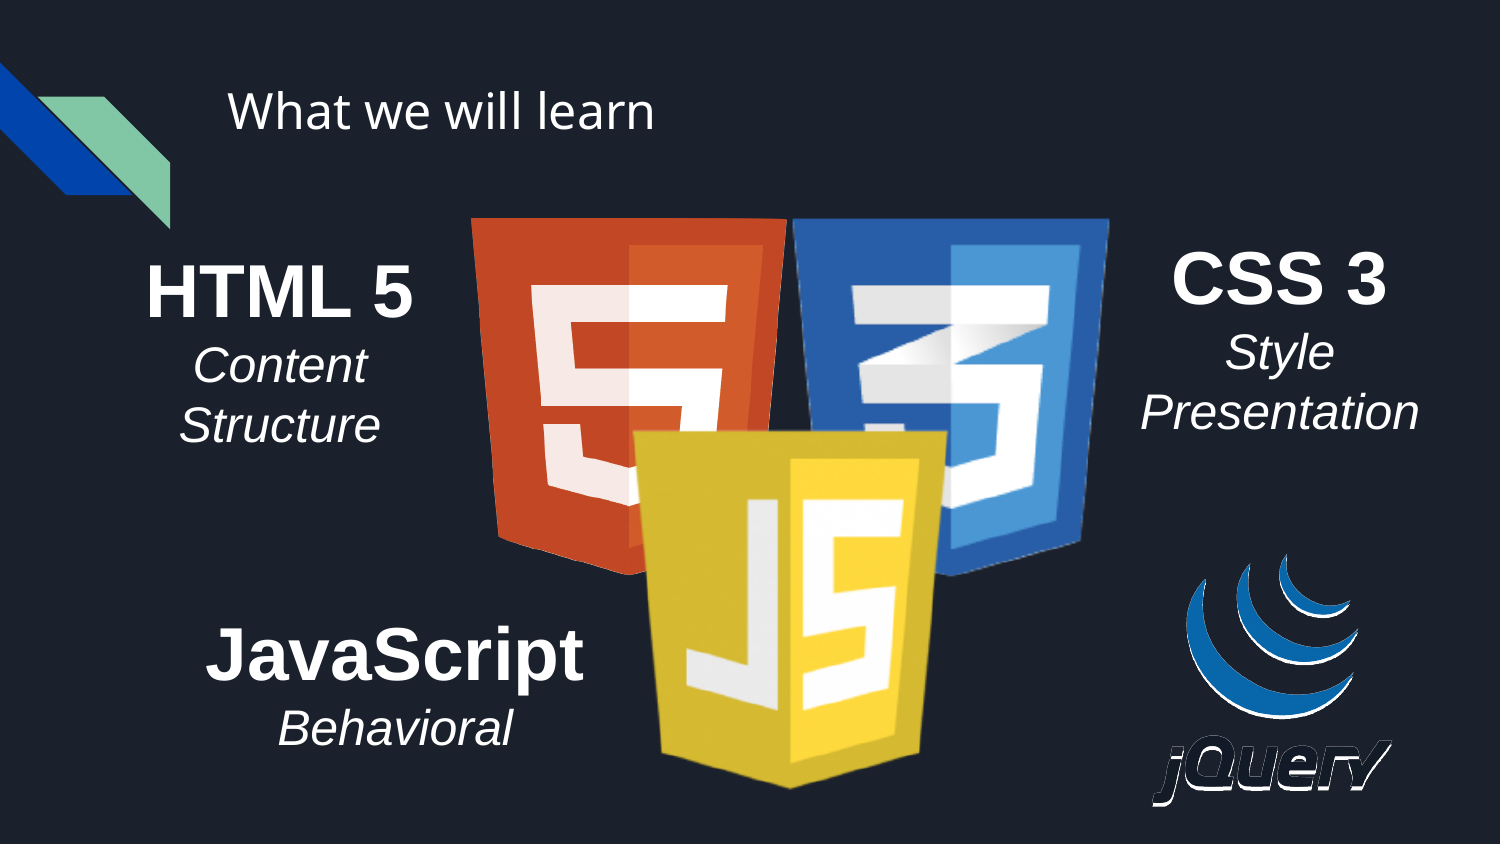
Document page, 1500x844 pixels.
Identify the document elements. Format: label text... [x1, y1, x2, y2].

picture [467, 214, 1113, 794]
text_box CSS 3 Style Presentation [1114, 214, 1450, 538]
picture [1147, 554, 1397, 804]
title What we will learn [212, 64, 1368, 215]
text_box HTML 5 Content Structure [110, 227, 451, 550]
text_box JavaScript Behavioral [152, 590, 639, 804]
